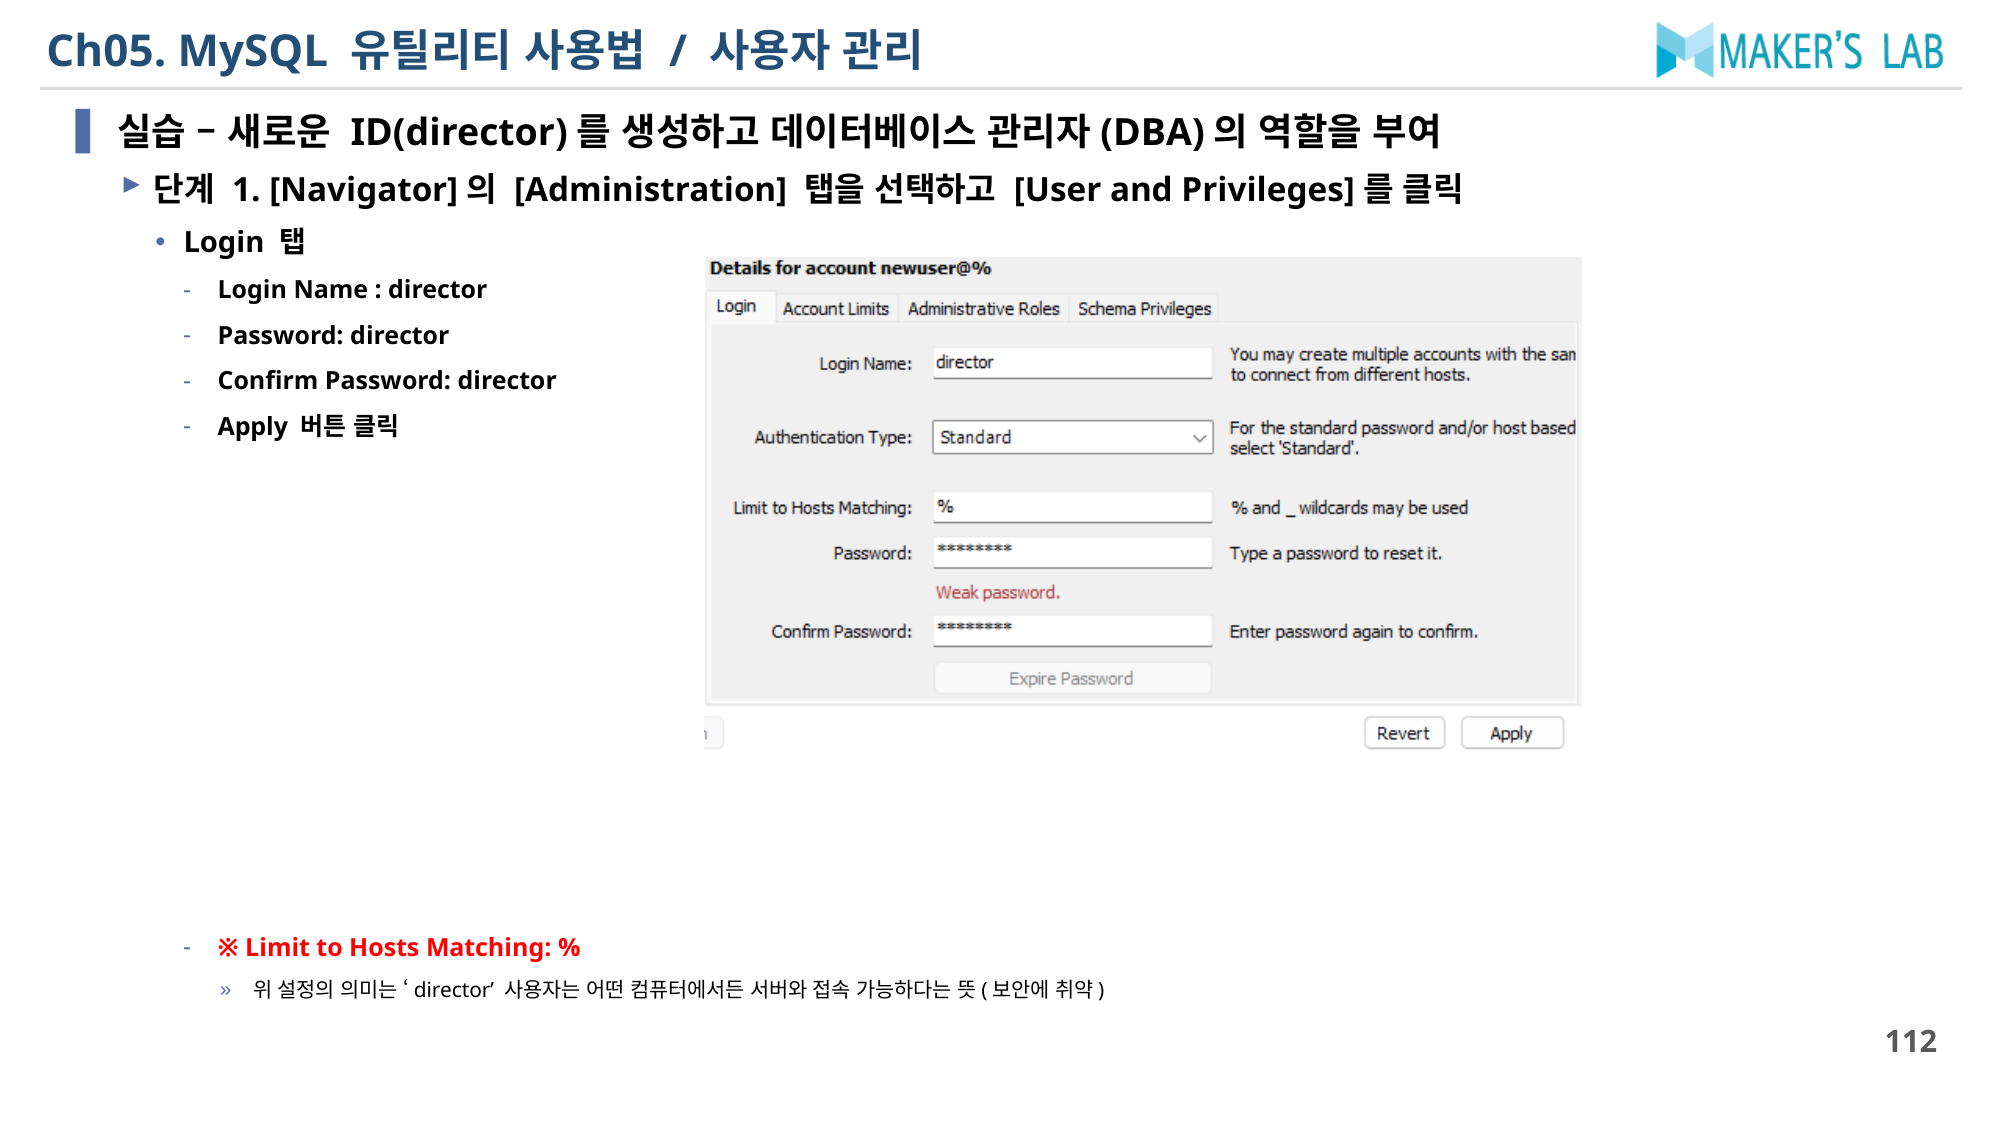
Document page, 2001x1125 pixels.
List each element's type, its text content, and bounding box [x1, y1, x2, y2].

slide_number 112 [1802, 1012, 1953, 1073]
picture [1648, 11, 1952, 84]
list 실습 – 새로운 ID(director)를 생성하고 데이터베이스 관리자(DBA)의 역할을 부여 단계 1. [Navigator]의 [Administration] 탭을 선택하고 [User and Privileges]를 클릭 Login 탭 Login Name : director Password: director Confirm Password: director Apply 버튼 클릭 ※ Limit to Hosts Matching: % 위 설정의 의미는 ‘director’ 사용자는 어떤 컴퓨터에서든 서버와 접속 가능하다는 뜻(보안에 취약) [46, 100, 1952, 404]
title Ch05. MySQL 유틸리티 사용법 / 사용자 관리 [31, 14, 1914, 84]
picture [704, 251, 1582, 754]
